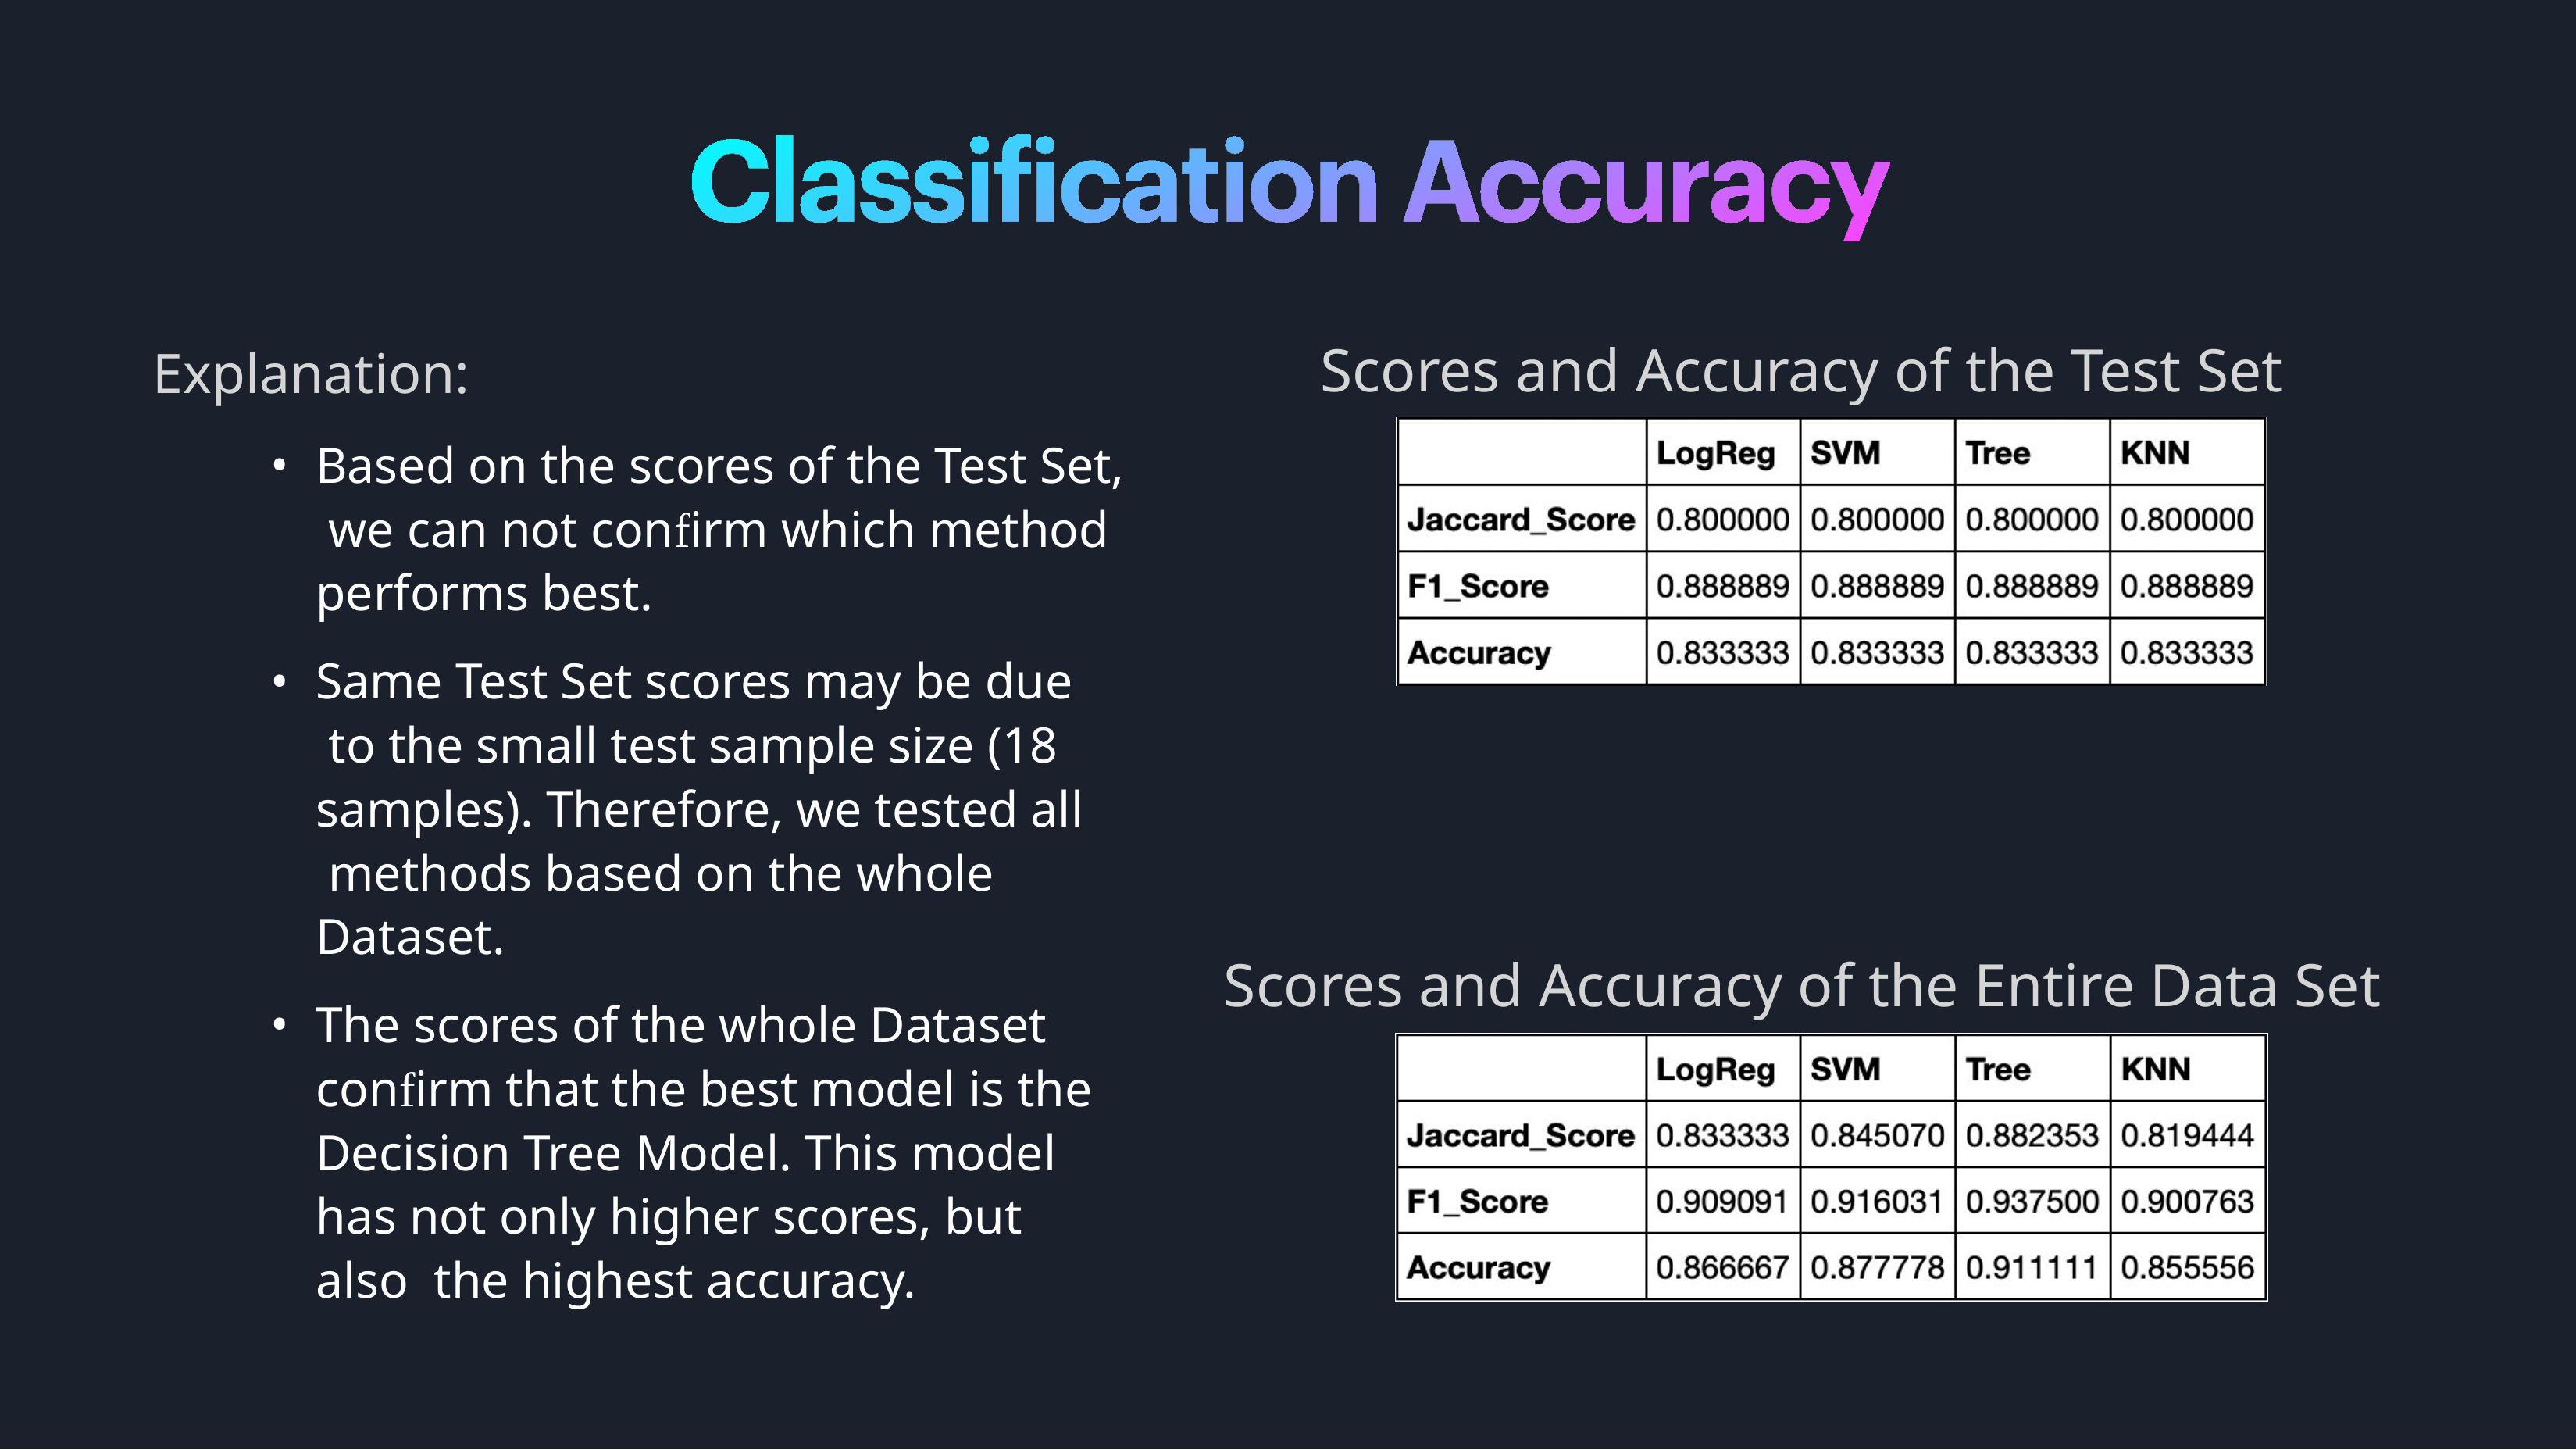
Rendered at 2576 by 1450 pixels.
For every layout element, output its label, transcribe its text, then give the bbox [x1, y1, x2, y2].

title Scores and Accuracy of the Test Set [1318, 330, 2332, 575]
text_box Scores and Accuracy of the Entire Data Set [1222, 945, 2428, 1019]
picture [1395, 1033, 2268, 1302]
picture [1395, 416, 2268, 686]
text_box Explanation: Based on the scores of the Test Set, we can not confirm which method performs best. Same Test Set scores may be due to the small test sample size (18 samples). Therefore, we tested all methods based on the whole Dataset. The scores of the whole Dataset confirm that the best model is the Decision Tree Model. This model has not only higher scores, but also the highest accuracy. [151, 302, 1134, 1308]
picture [692, 134, 1890, 241]
